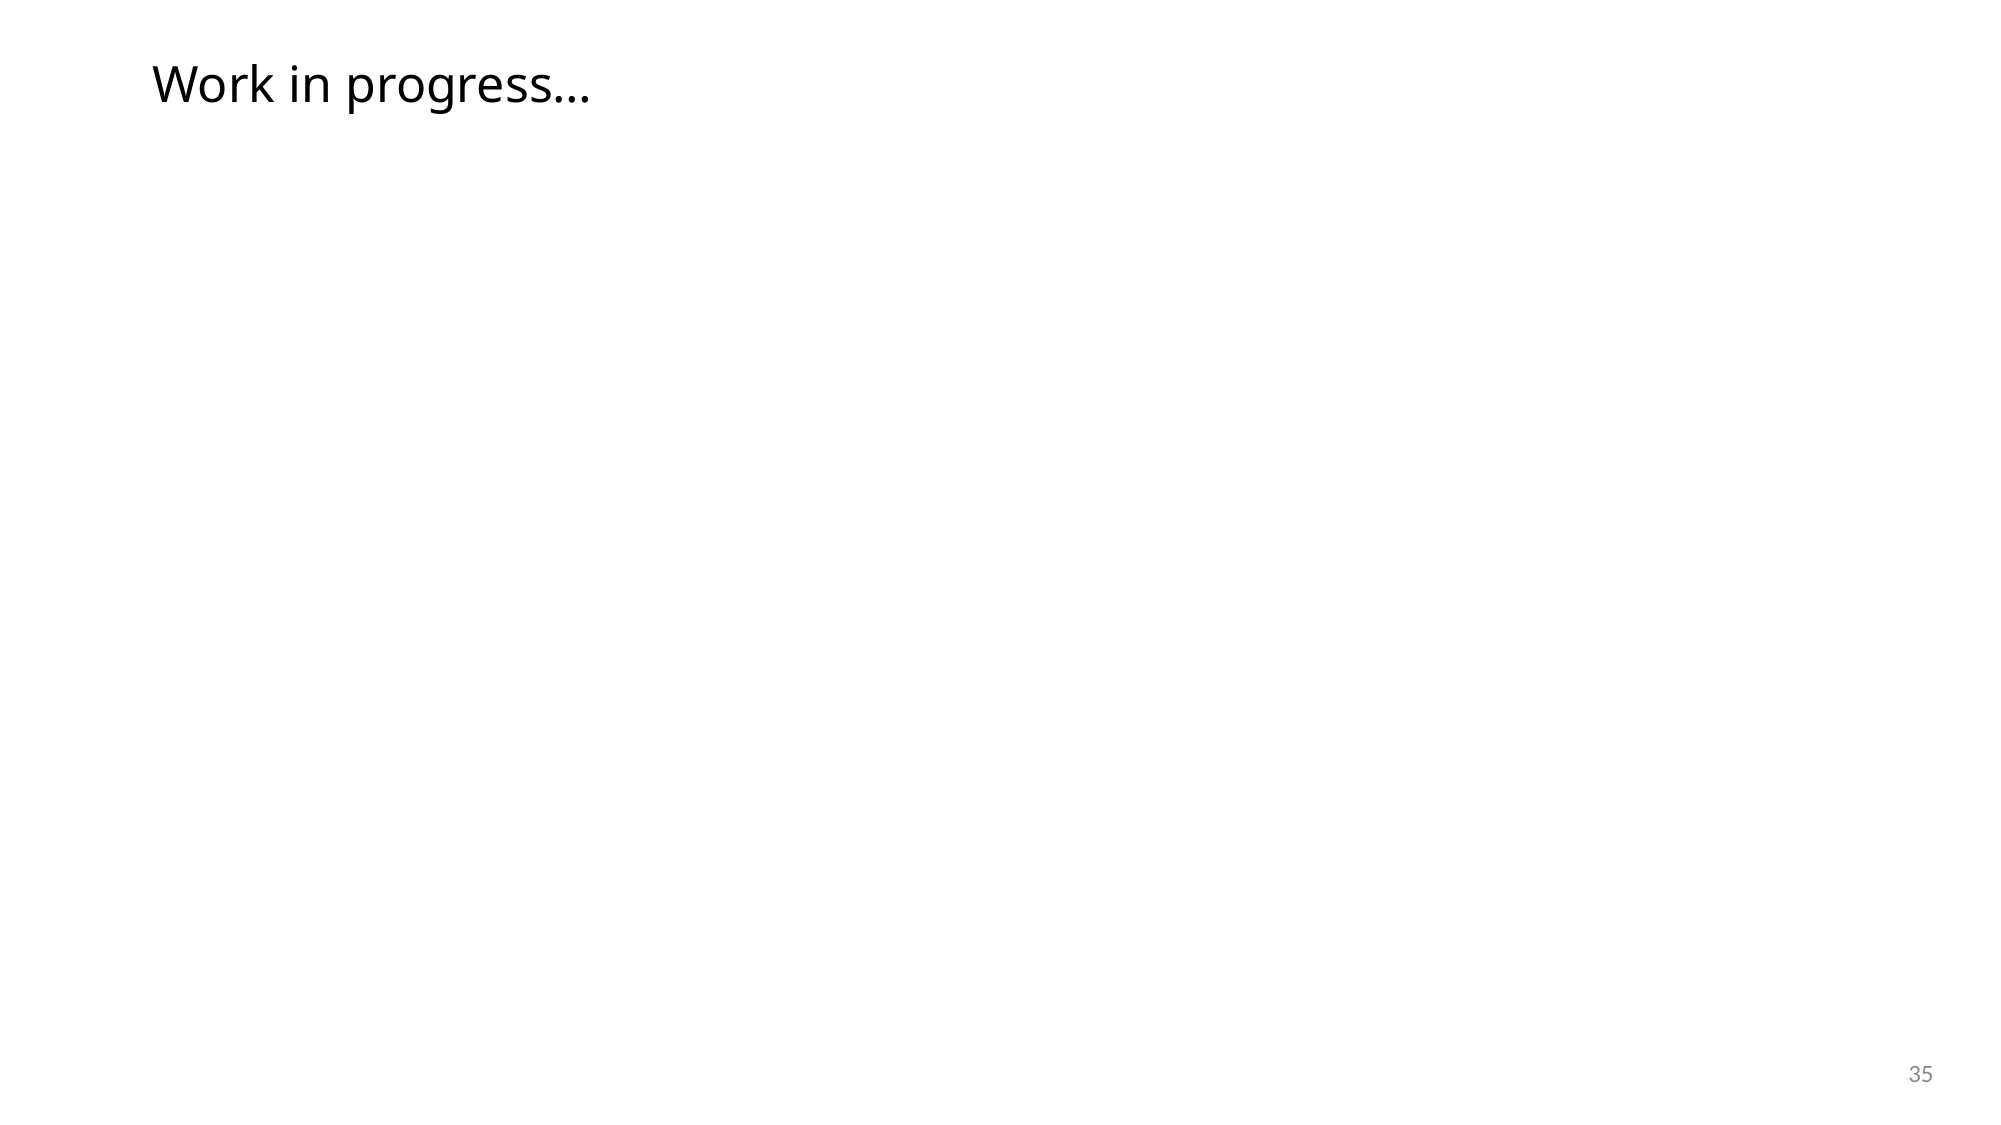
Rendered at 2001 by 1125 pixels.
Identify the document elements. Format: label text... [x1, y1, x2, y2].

slide_number 35 [1830, 1042, 1949, 1103]
title Work in progress… [137, 59, 1863, 112]
